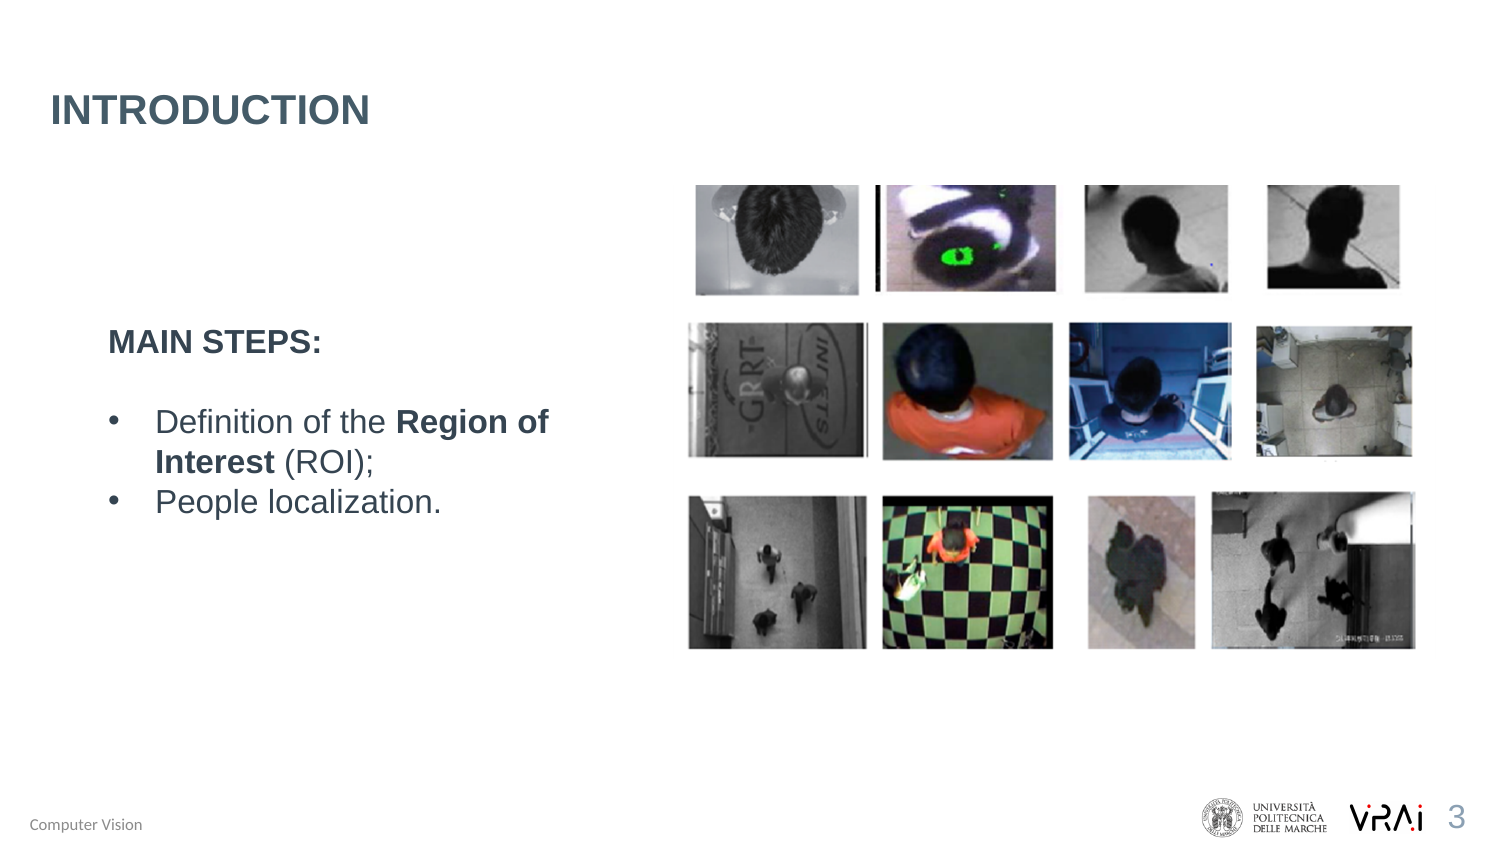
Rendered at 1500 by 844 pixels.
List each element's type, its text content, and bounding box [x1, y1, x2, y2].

text_box 3 [1432, 788, 1500, 843]
picture [1192, 790, 1332, 841]
text_box INTRODUCTION [50, 82, 1250, 133]
picture [1349, 801, 1426, 834]
text_box MAIN STEPS: Definition of the Region of Interest (ROI); People localization. [93, 313, 607, 528]
picture [673, 184, 1436, 659]
